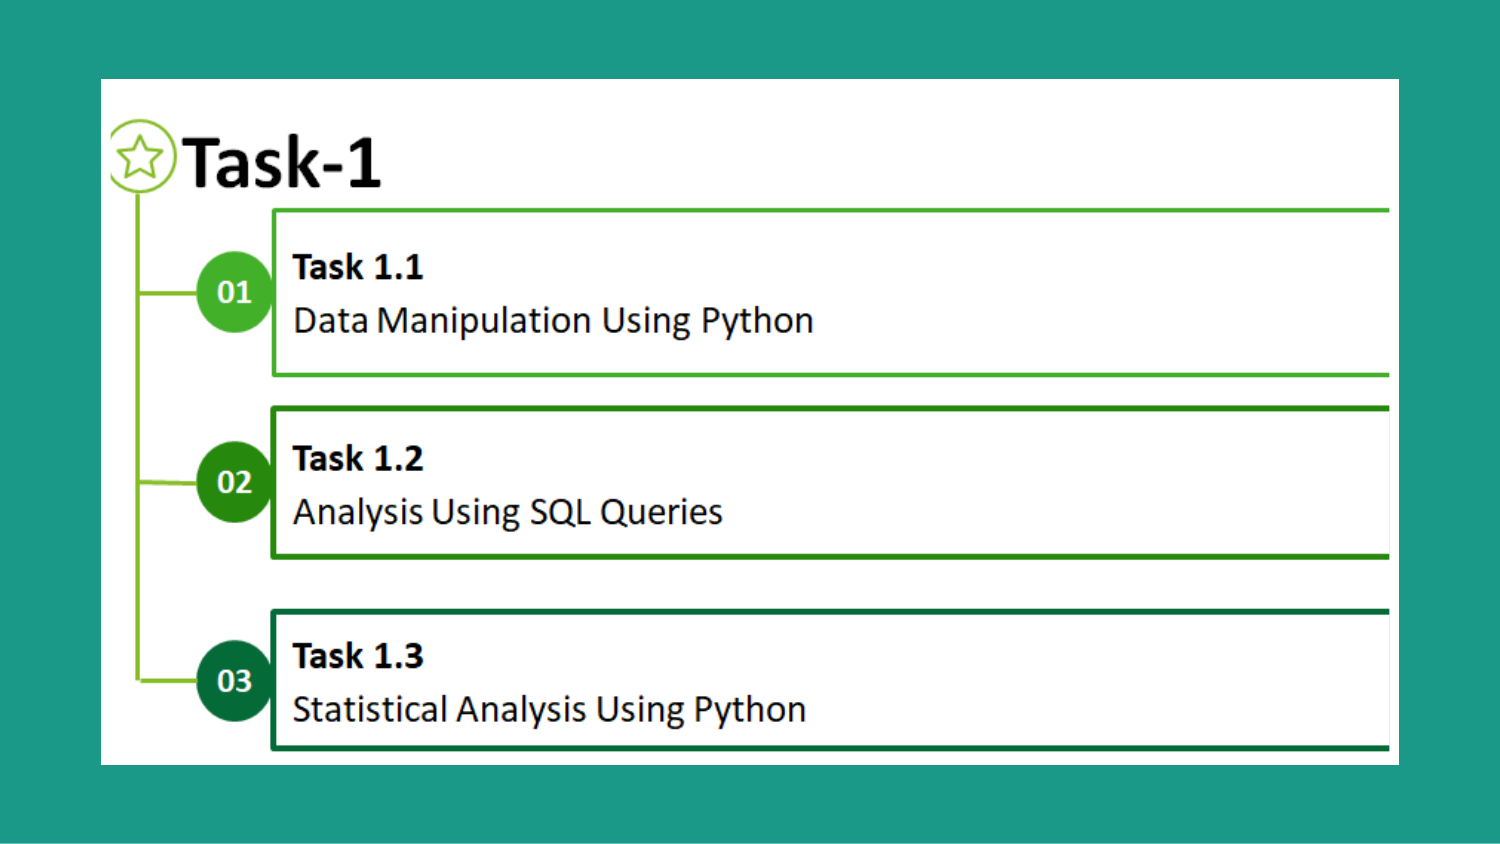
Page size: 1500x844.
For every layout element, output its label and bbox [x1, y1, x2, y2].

picture [110, 88, 1390, 756]
